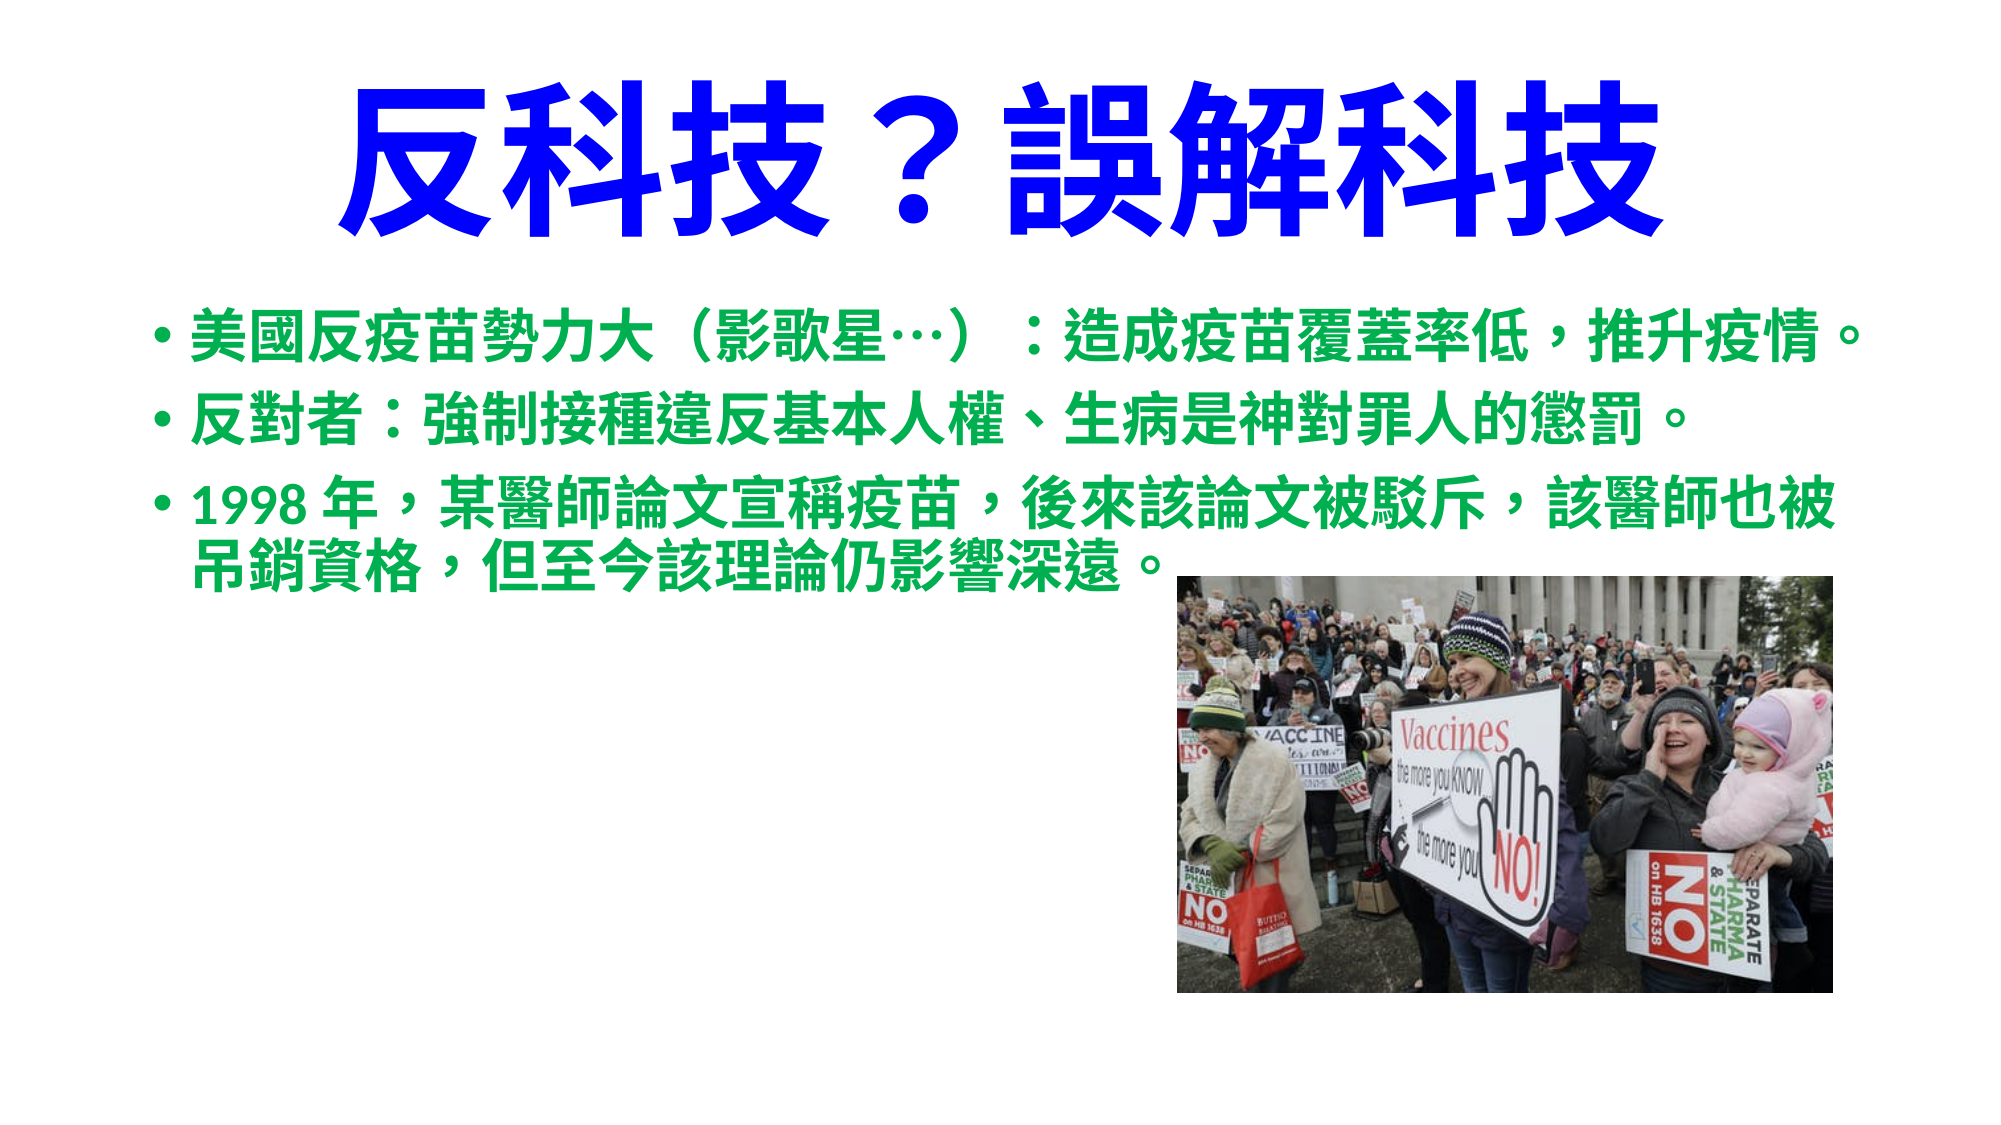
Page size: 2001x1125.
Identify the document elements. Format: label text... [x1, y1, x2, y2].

list 美國反疫苗勢力大（影歌星…）：造成疫苗覆蓋率低，推升疫情。 反對者：強制接種違反基本人權、生病是神對罪人的懲罰。 1998年，某醫師論文宣稱疫苗，後來該論文被駁斥，該醫師也被吊銷資格，但至今該理論仍影響深遠。 [137, 299, 1863, 1014]
title 反科技？誤解科技 [137, 59, 1863, 278]
picture [1177, 576, 1833, 993]
